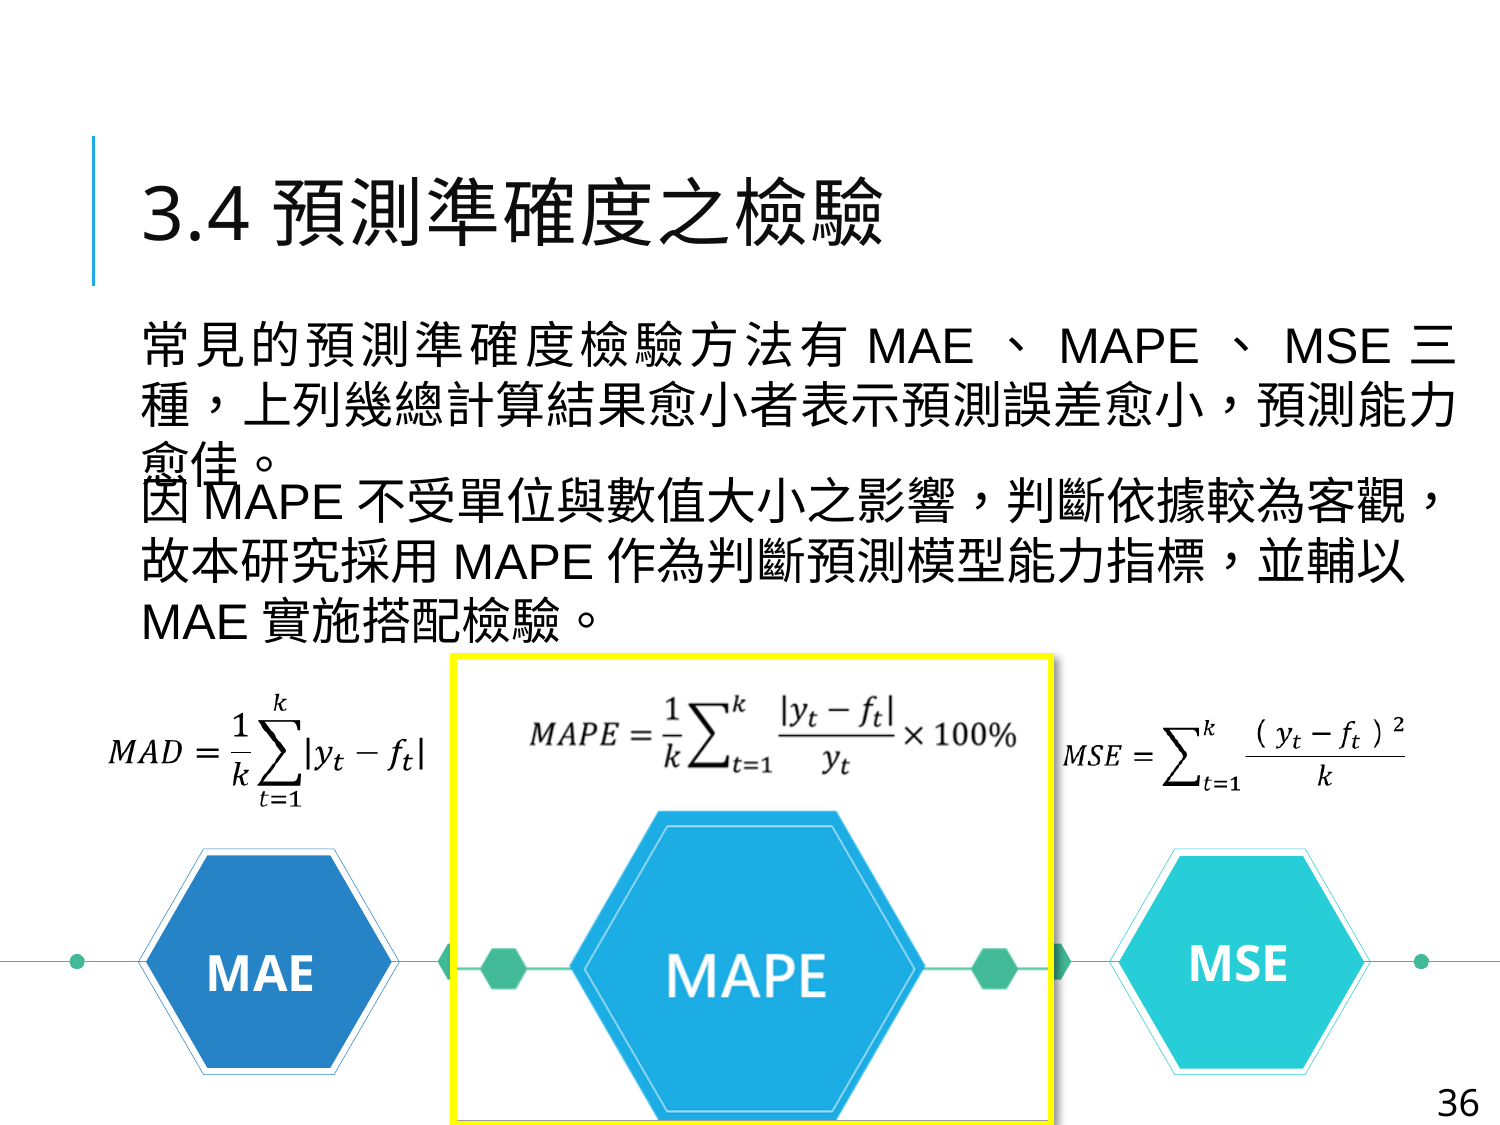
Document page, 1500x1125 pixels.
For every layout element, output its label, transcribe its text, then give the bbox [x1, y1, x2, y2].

text_box 36 [1422, 1103, 1500, 1117]
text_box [0, 837, 449, 1096]
picture [0, 625, 1423, 1122]
text_box 常見的預測準確度檢驗方法有MAE、MAPE、MSE三種，上列幾總計算結果愈小者表示預測誤差愈小，預測能力愈佳。 [125, 306, 1473, 462]
text_box 因MAPE不受單位與數值大小之影響，判斷依據較為客觀，故本研究採用MAPE作為判斷預測模型能力指標，並輔以MAE實施搭配檢驗。 [125, 462, 1473, 657]
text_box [1054, 822, 1500, 1096]
title 3.4預測準確度之檢驗 [126, 96, 1322, 306]
